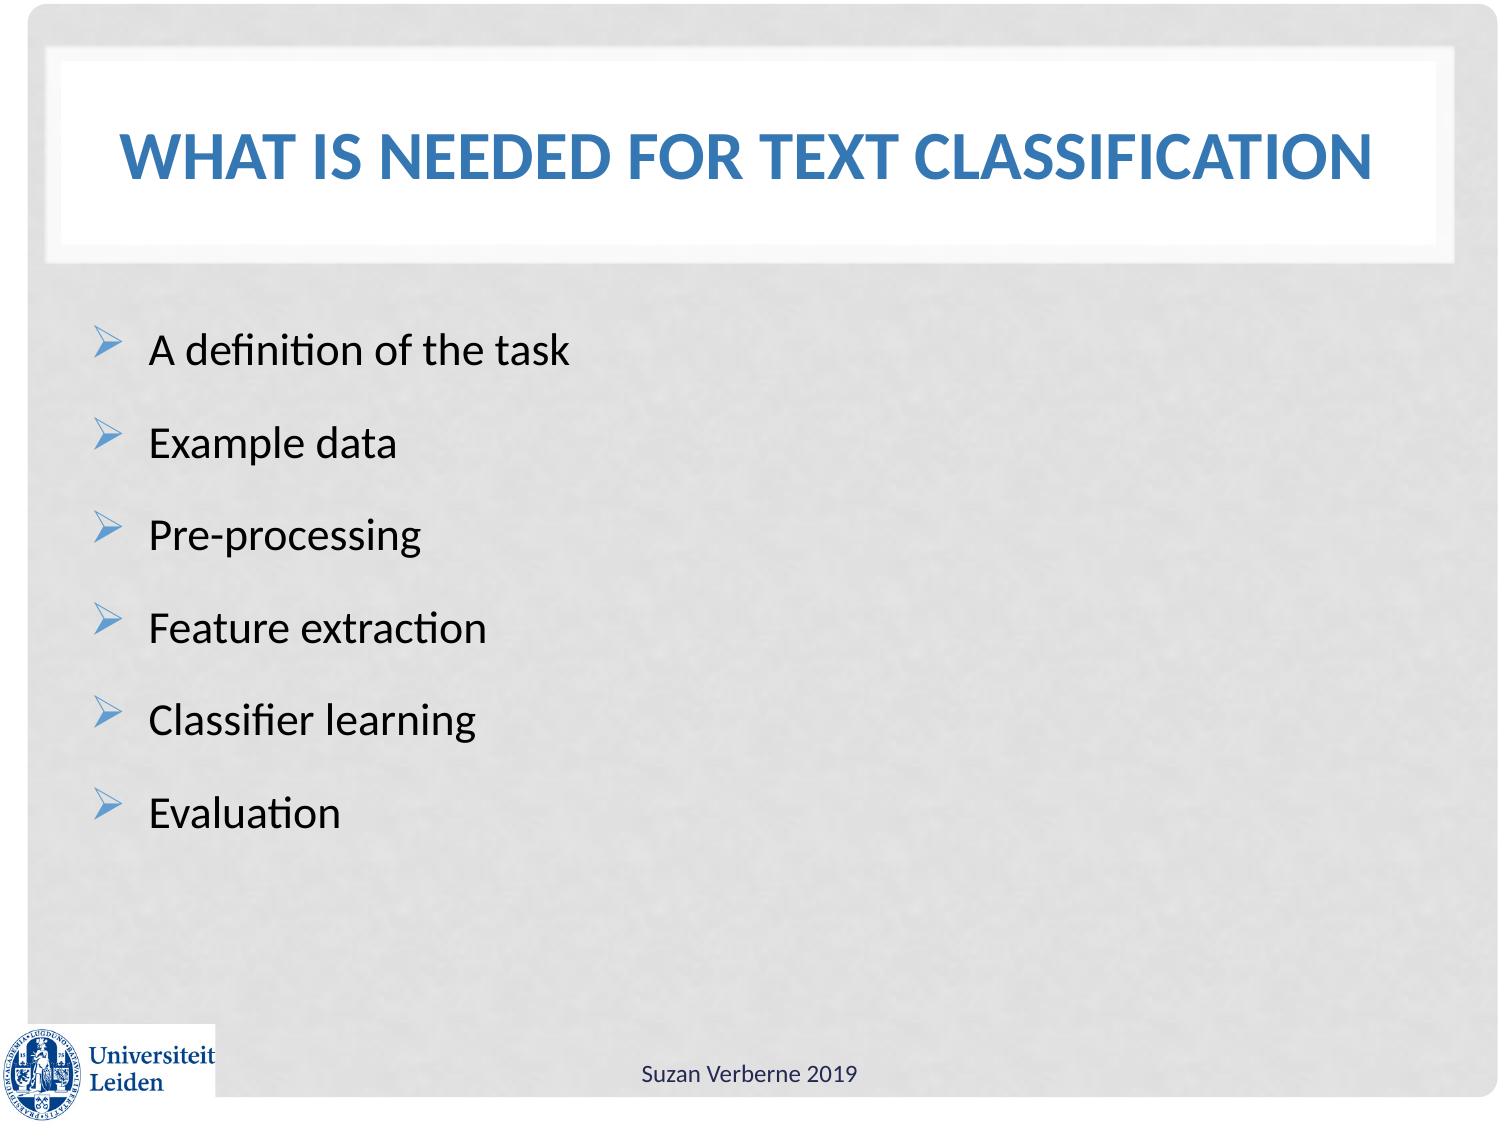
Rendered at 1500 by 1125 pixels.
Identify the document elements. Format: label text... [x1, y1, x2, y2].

picture [0, 1024, 216, 1125]
title What is needed for text classification [69, 66, 1425, 238]
list A definition of the task Example data Pre-processing Feature extraction Classifier learning Evaluation [75, 312, 1425, 1005]
footer Suzan Verberne 2019 [512, 1042, 988, 1103]
